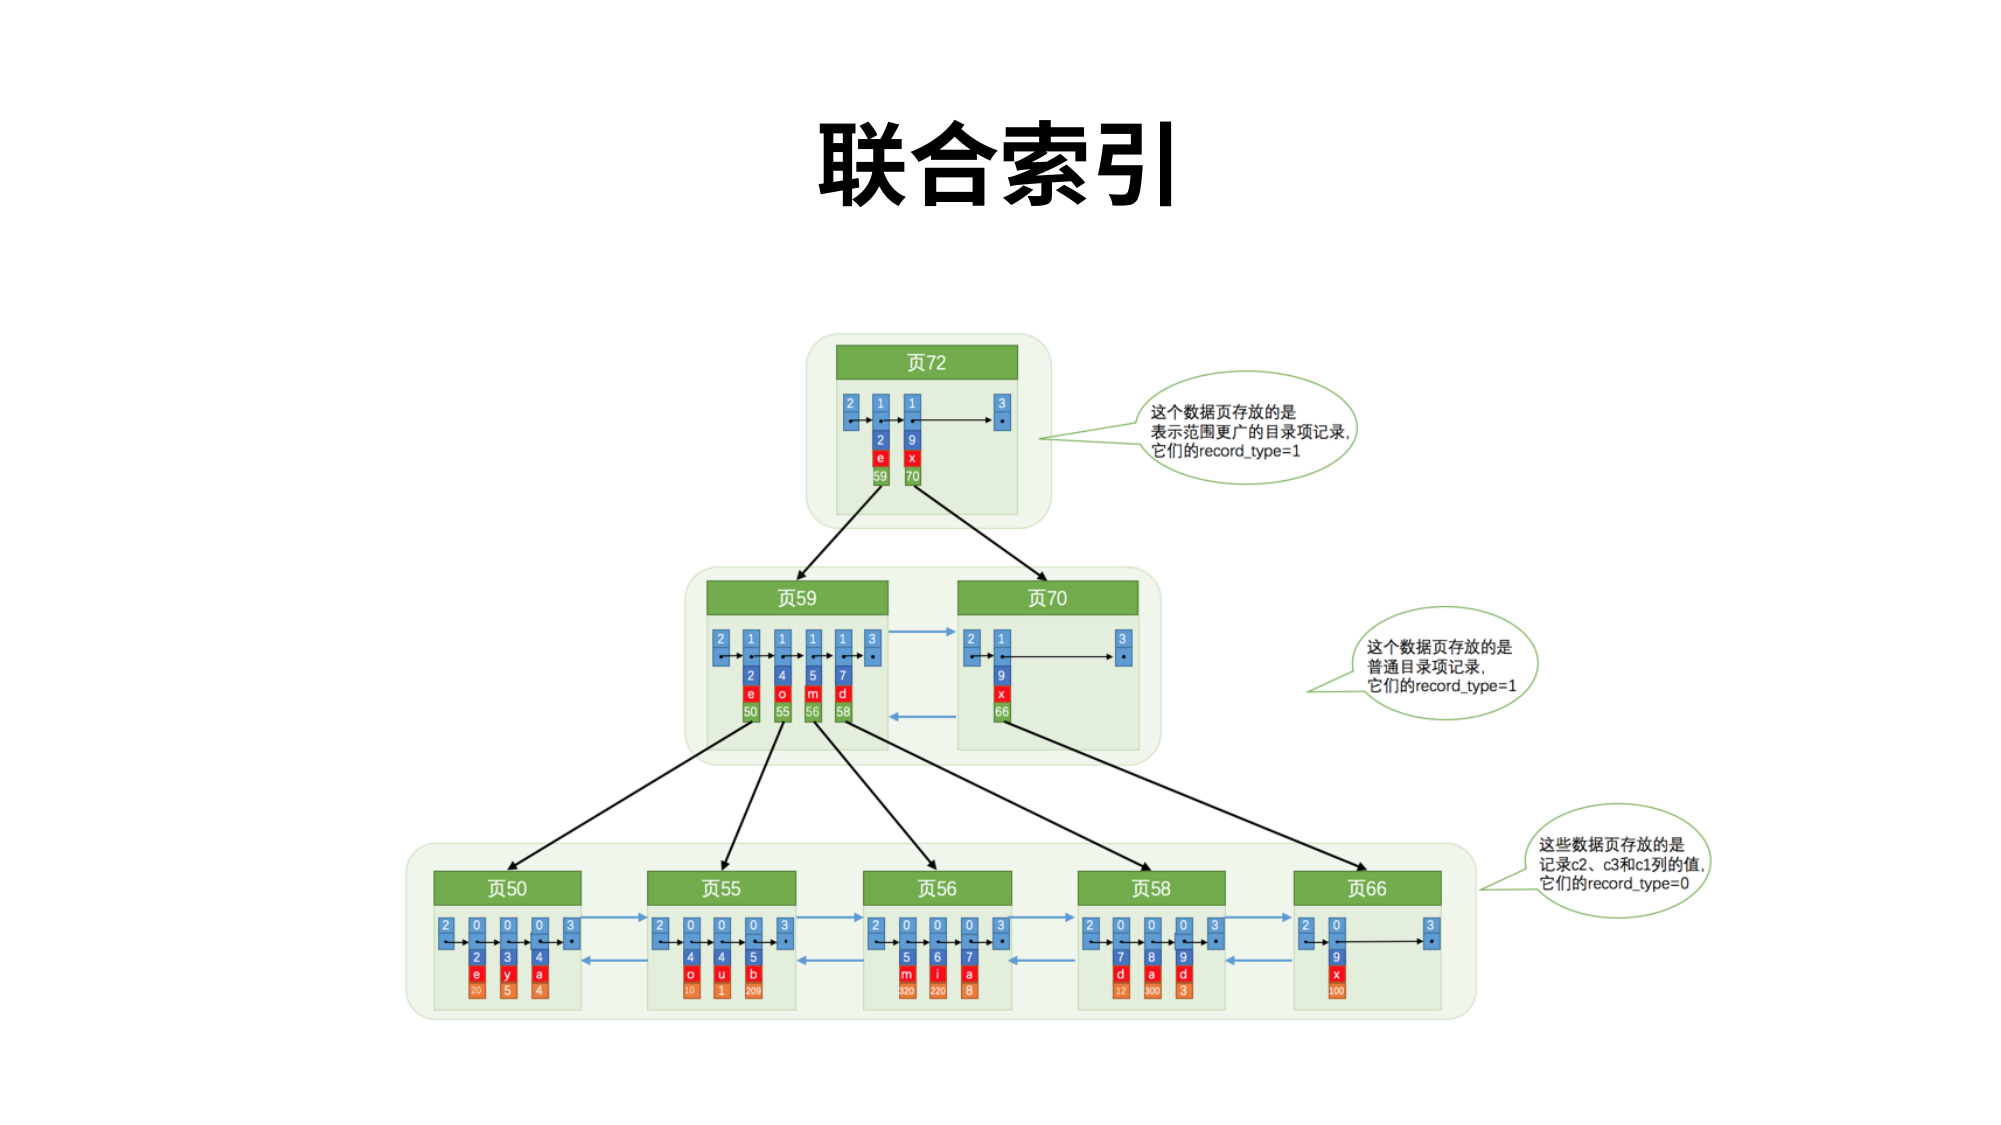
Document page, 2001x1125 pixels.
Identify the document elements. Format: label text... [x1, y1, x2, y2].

title 联合索引 [137, 59, 1863, 278]
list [375, 319, 1721, 1039]
